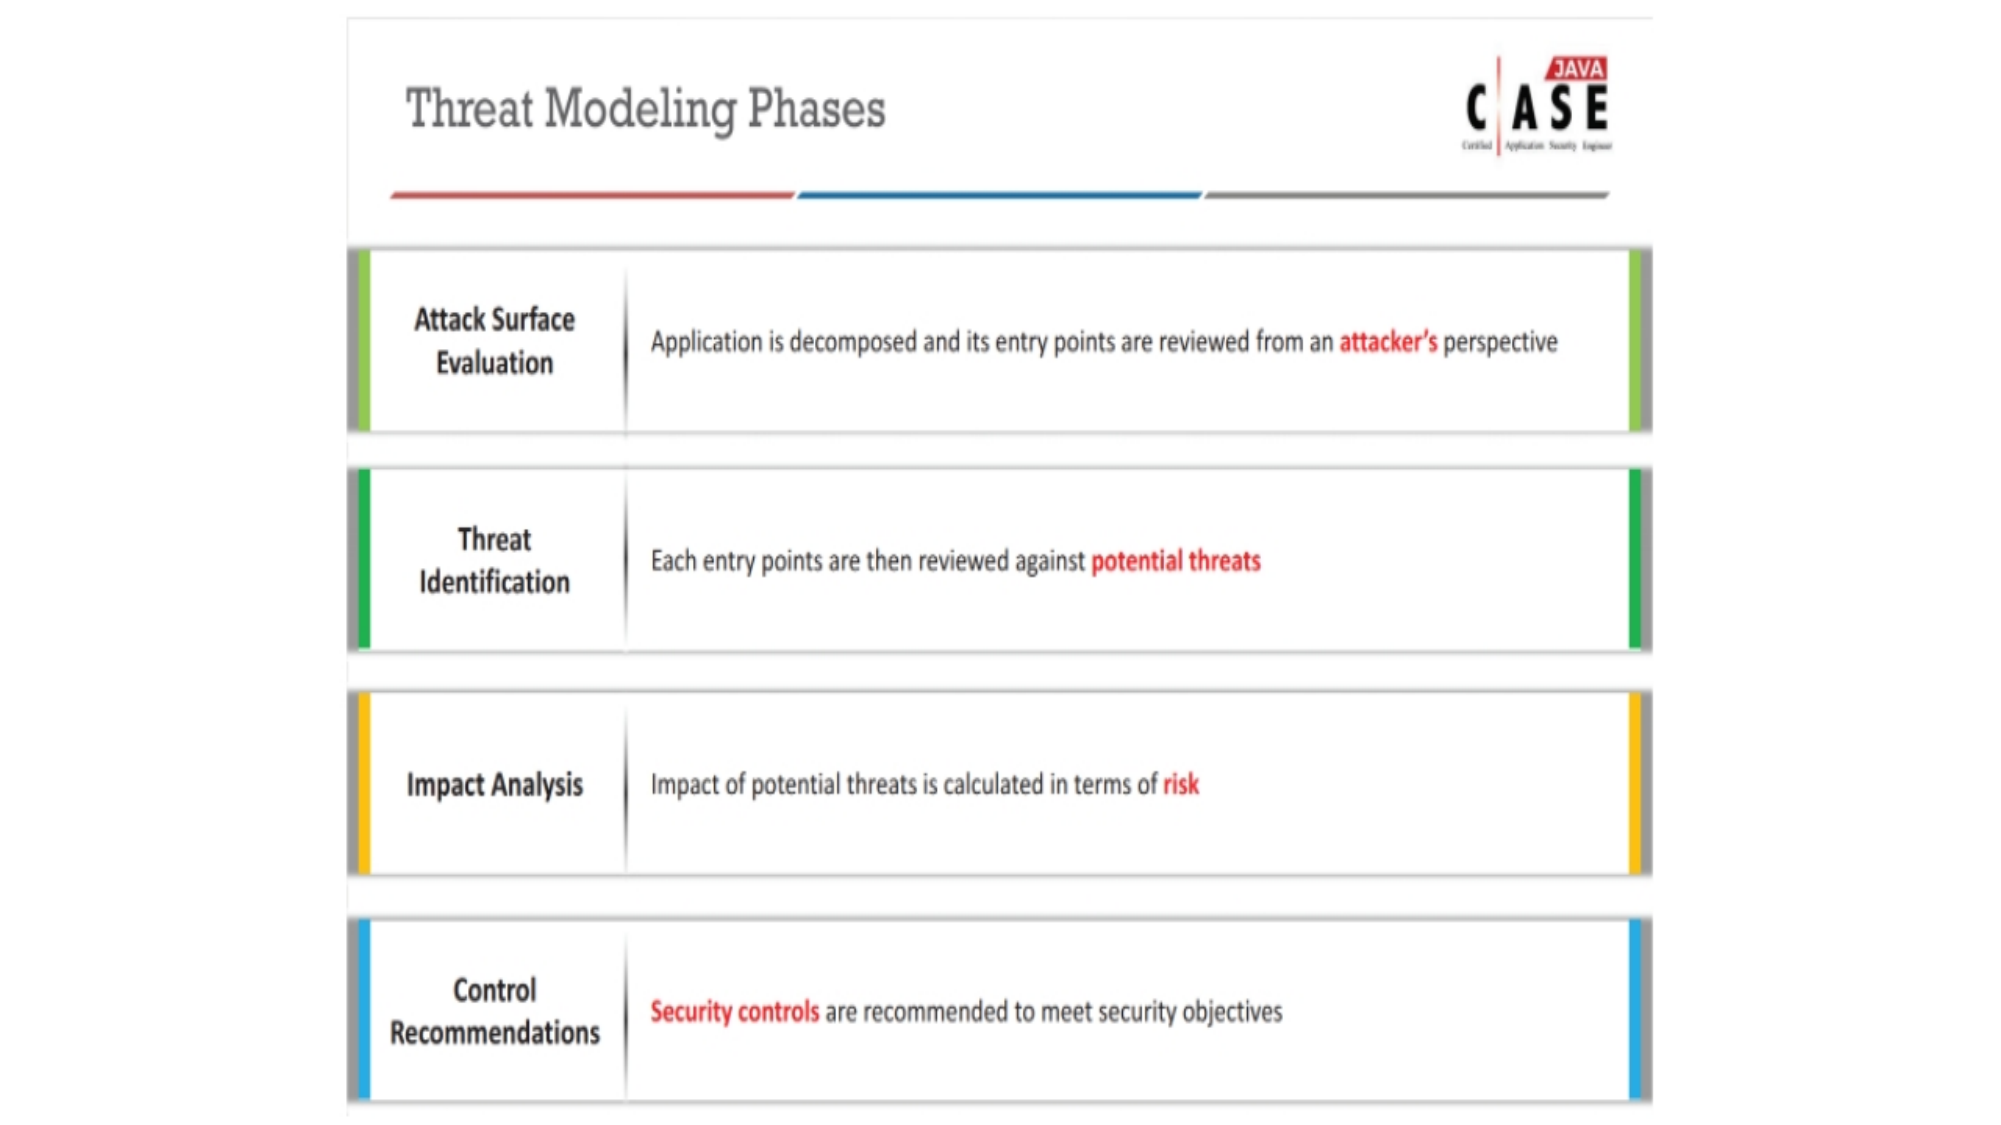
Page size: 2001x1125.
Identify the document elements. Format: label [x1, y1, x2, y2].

picture [327, 0, 1673, 1125]
